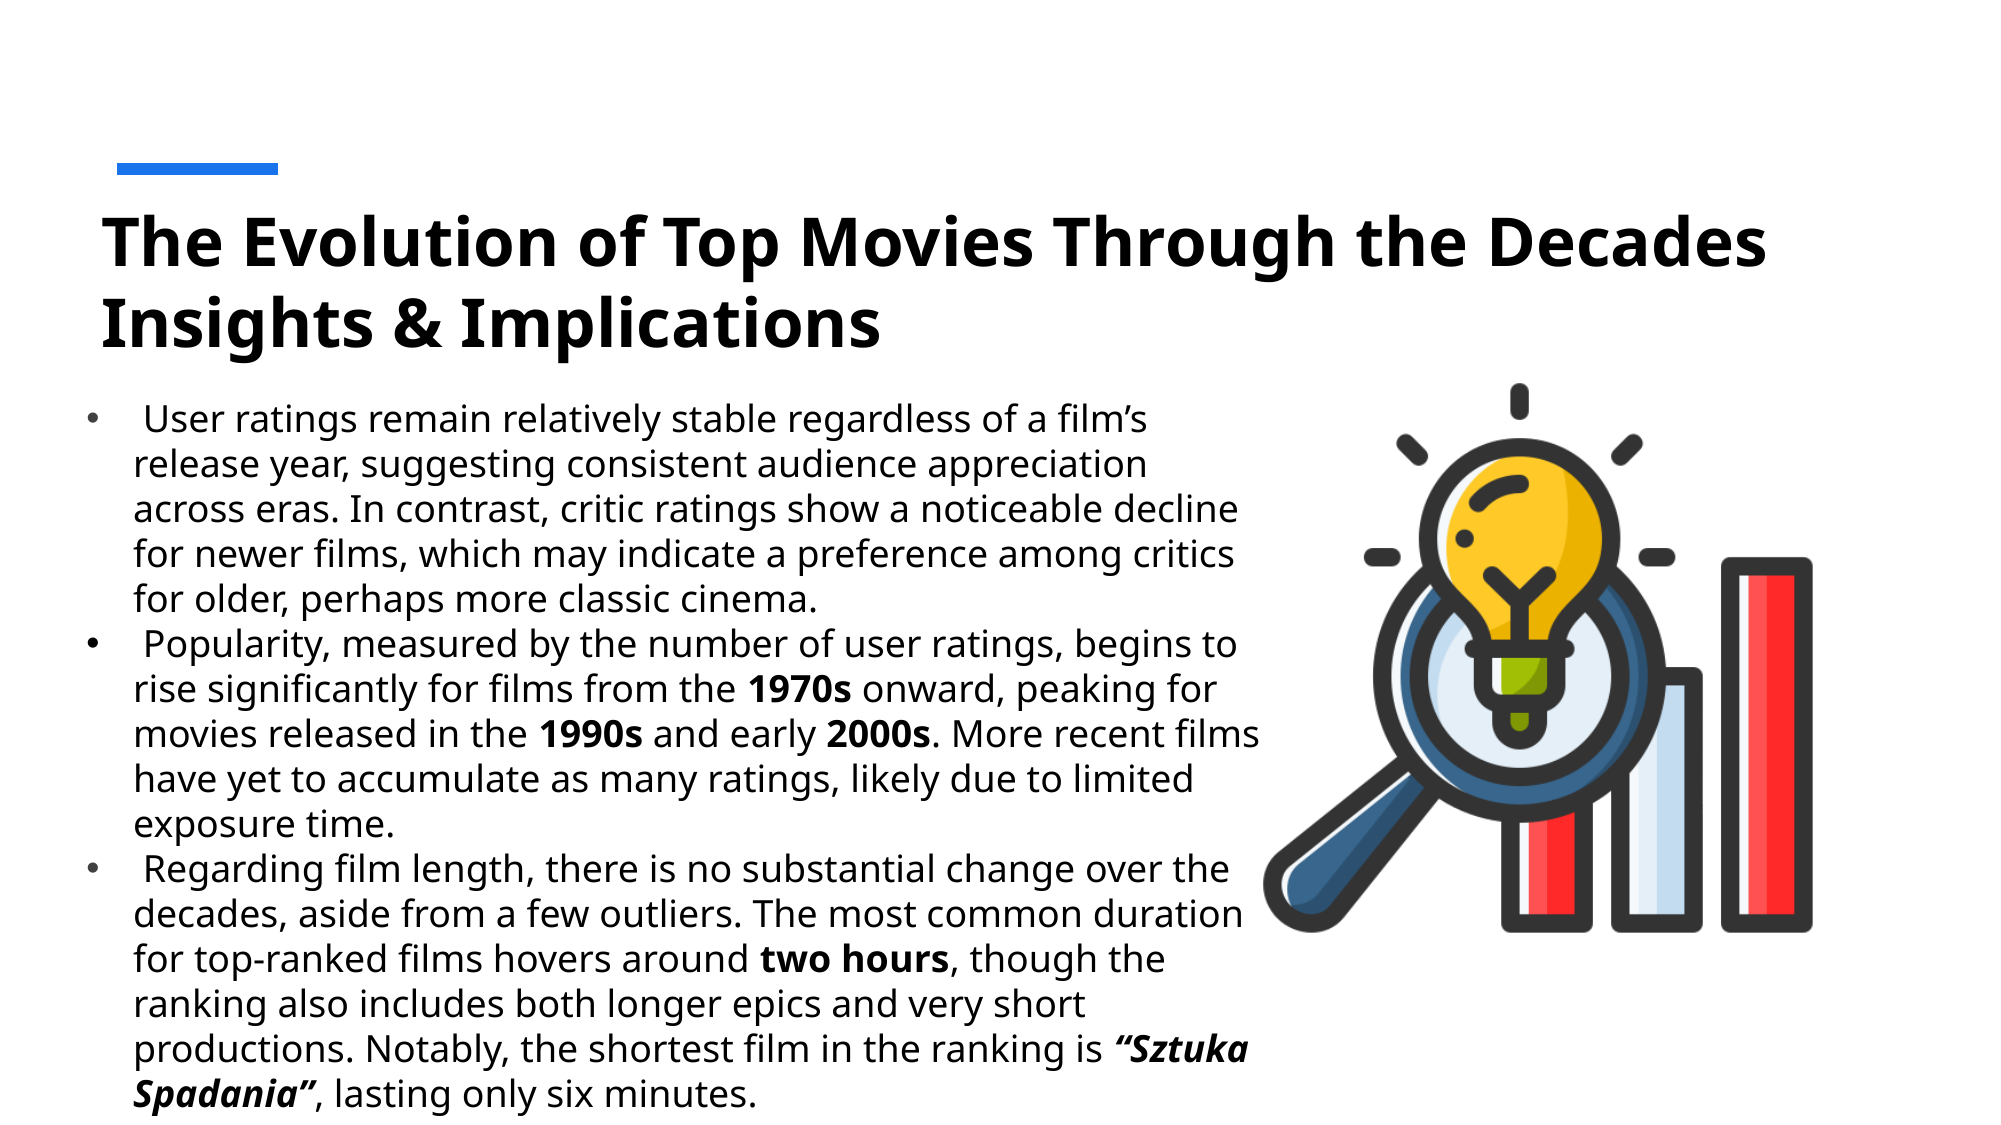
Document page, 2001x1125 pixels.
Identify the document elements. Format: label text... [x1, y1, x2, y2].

text_box User ratings remain relatively stable regardless of a film’s release year, suggesting consistent audience appreciation across eras. In contrast, critic ratings show a noticeable decline for newer films, which may indicate a preference among critics for older, perhaps more classic cinema. Popularity, measured by the number of user ratings, begins to rise significantly for films from the 1970s onward, peaking for movies released in the 1990s and early 2000s. More recent films have yet to accumulate as many ratings, likely due to limited exposure time. Regarding film length, there is no substantial change over the decades, aside from a few outliers. The most common duration for top-ranked films hovers around two hours, though the ranking also includes both longer epics and very short productions. Notably, the shortest film in the ranking is “Sztuka Spadania”, lasting only six minutes. [71, 387, 1283, 1125]
title The Evolution of Top Movies Through the Decades Insights & Implications [86, 191, 1873, 372]
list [1245, 365, 1831, 951]
